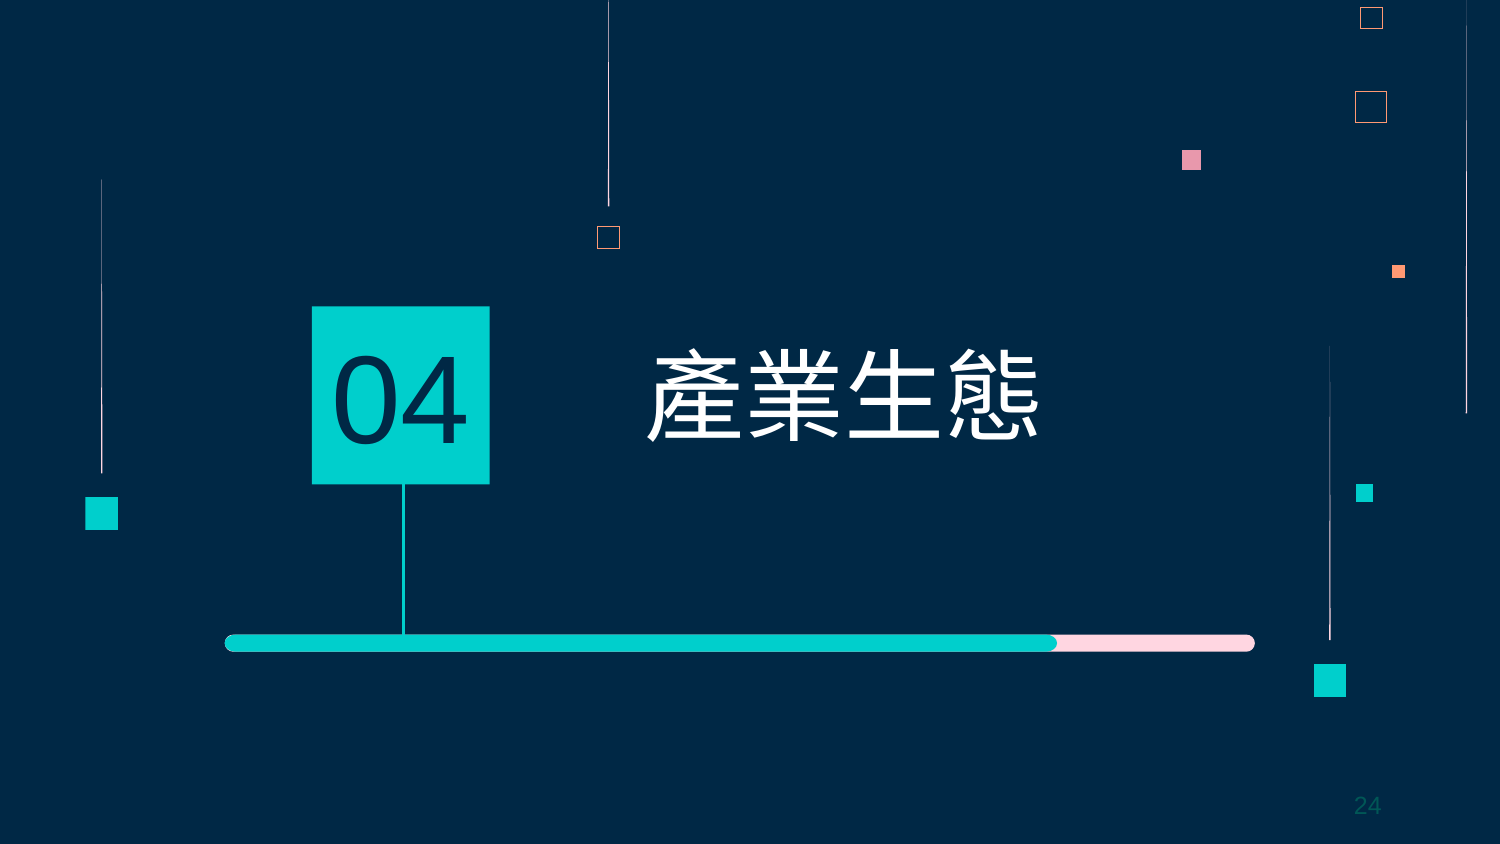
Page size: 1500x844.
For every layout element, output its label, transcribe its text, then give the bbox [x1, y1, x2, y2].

title 產業生態 [629, 331, 1060, 469]
text_box [311, 306, 490, 345]
slide_number 24 [1059, 782, 1397, 828]
text_box [1049, 634, 1255, 652]
text_box [311, 441, 490, 485]
title 04 [296, 345, 506, 441]
text_box [224, 634, 1058, 652]
